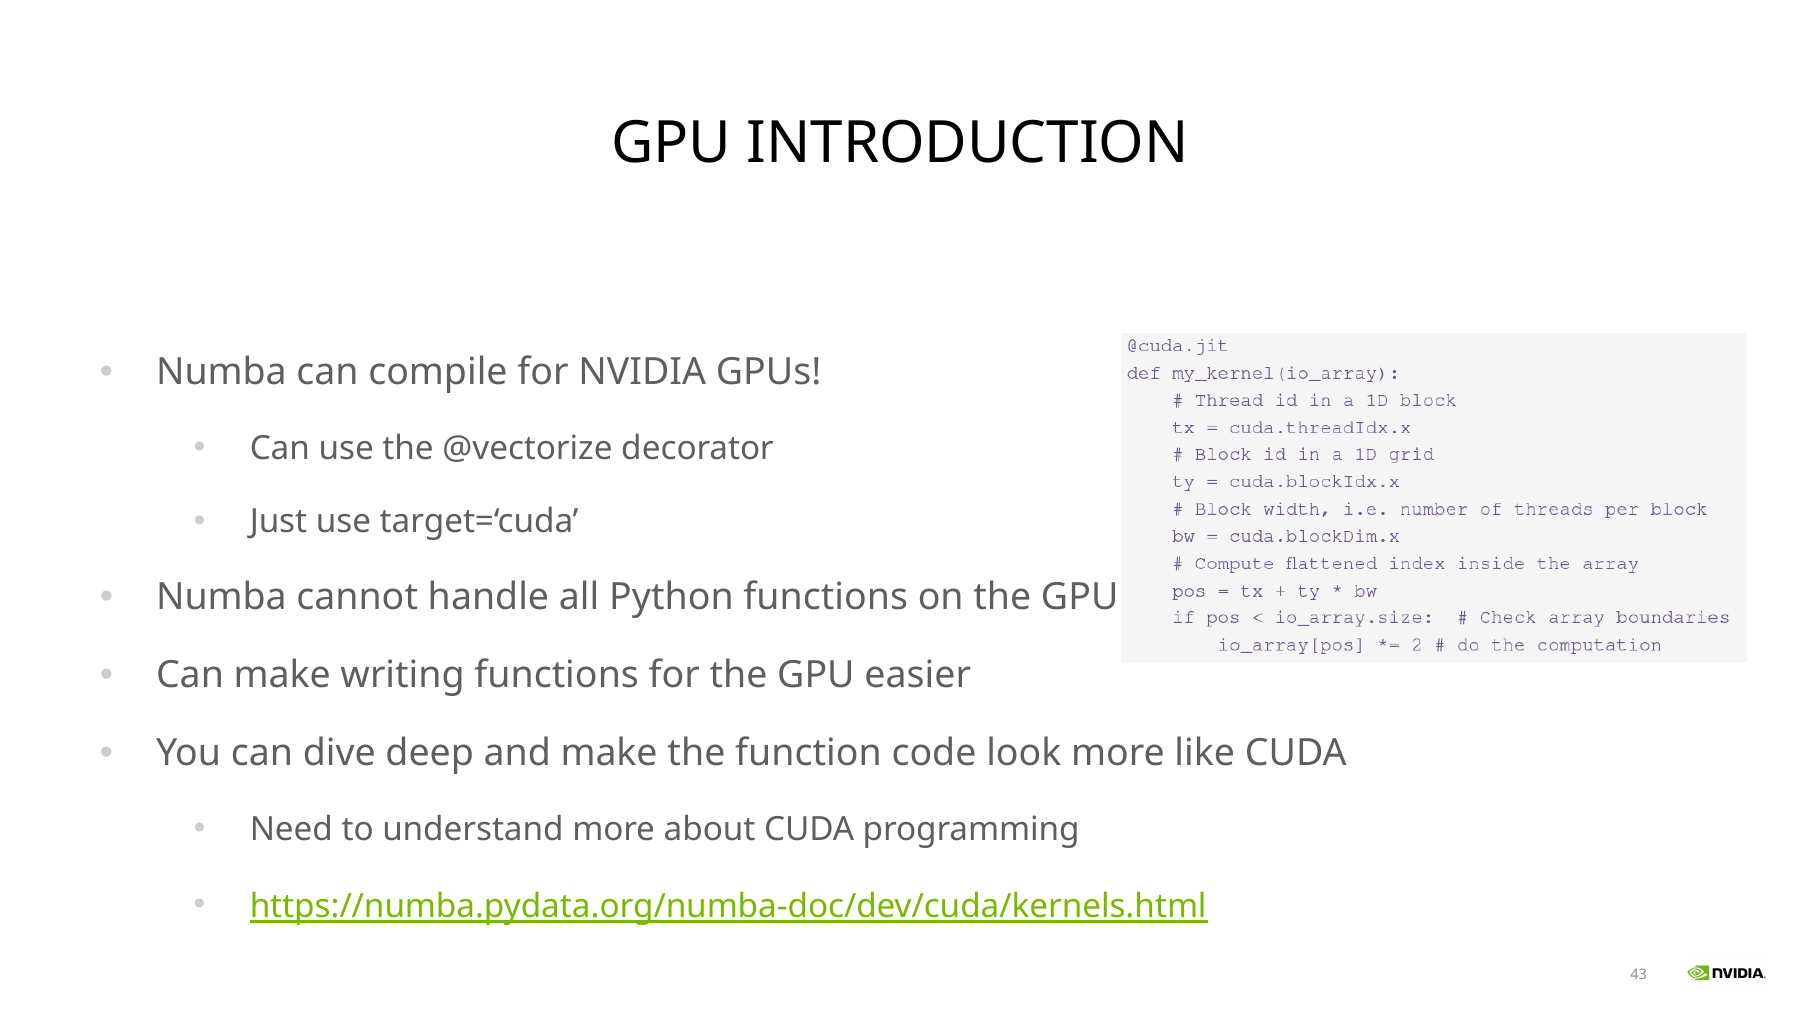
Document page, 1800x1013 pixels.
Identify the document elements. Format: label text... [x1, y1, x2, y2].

list Numba can compile for NVIDIA GPUs! Can use the @vectorize decorator Just use target=‘cuda’ Numba cannot handle all Python functions on the GPU Can make writing functions for the GPU easier You can dive deep and make the function code look more like CUDA Need to understand more about CUDA programming https://numba.pydata.org/numba-doc/dev/cuda/kernels.html [84, 344, 1717, 956]
title GPU Introduction [81, 85, 1719, 183]
picture [1120, 333, 1747, 662]
picture [1687, 953, 1766, 993]
